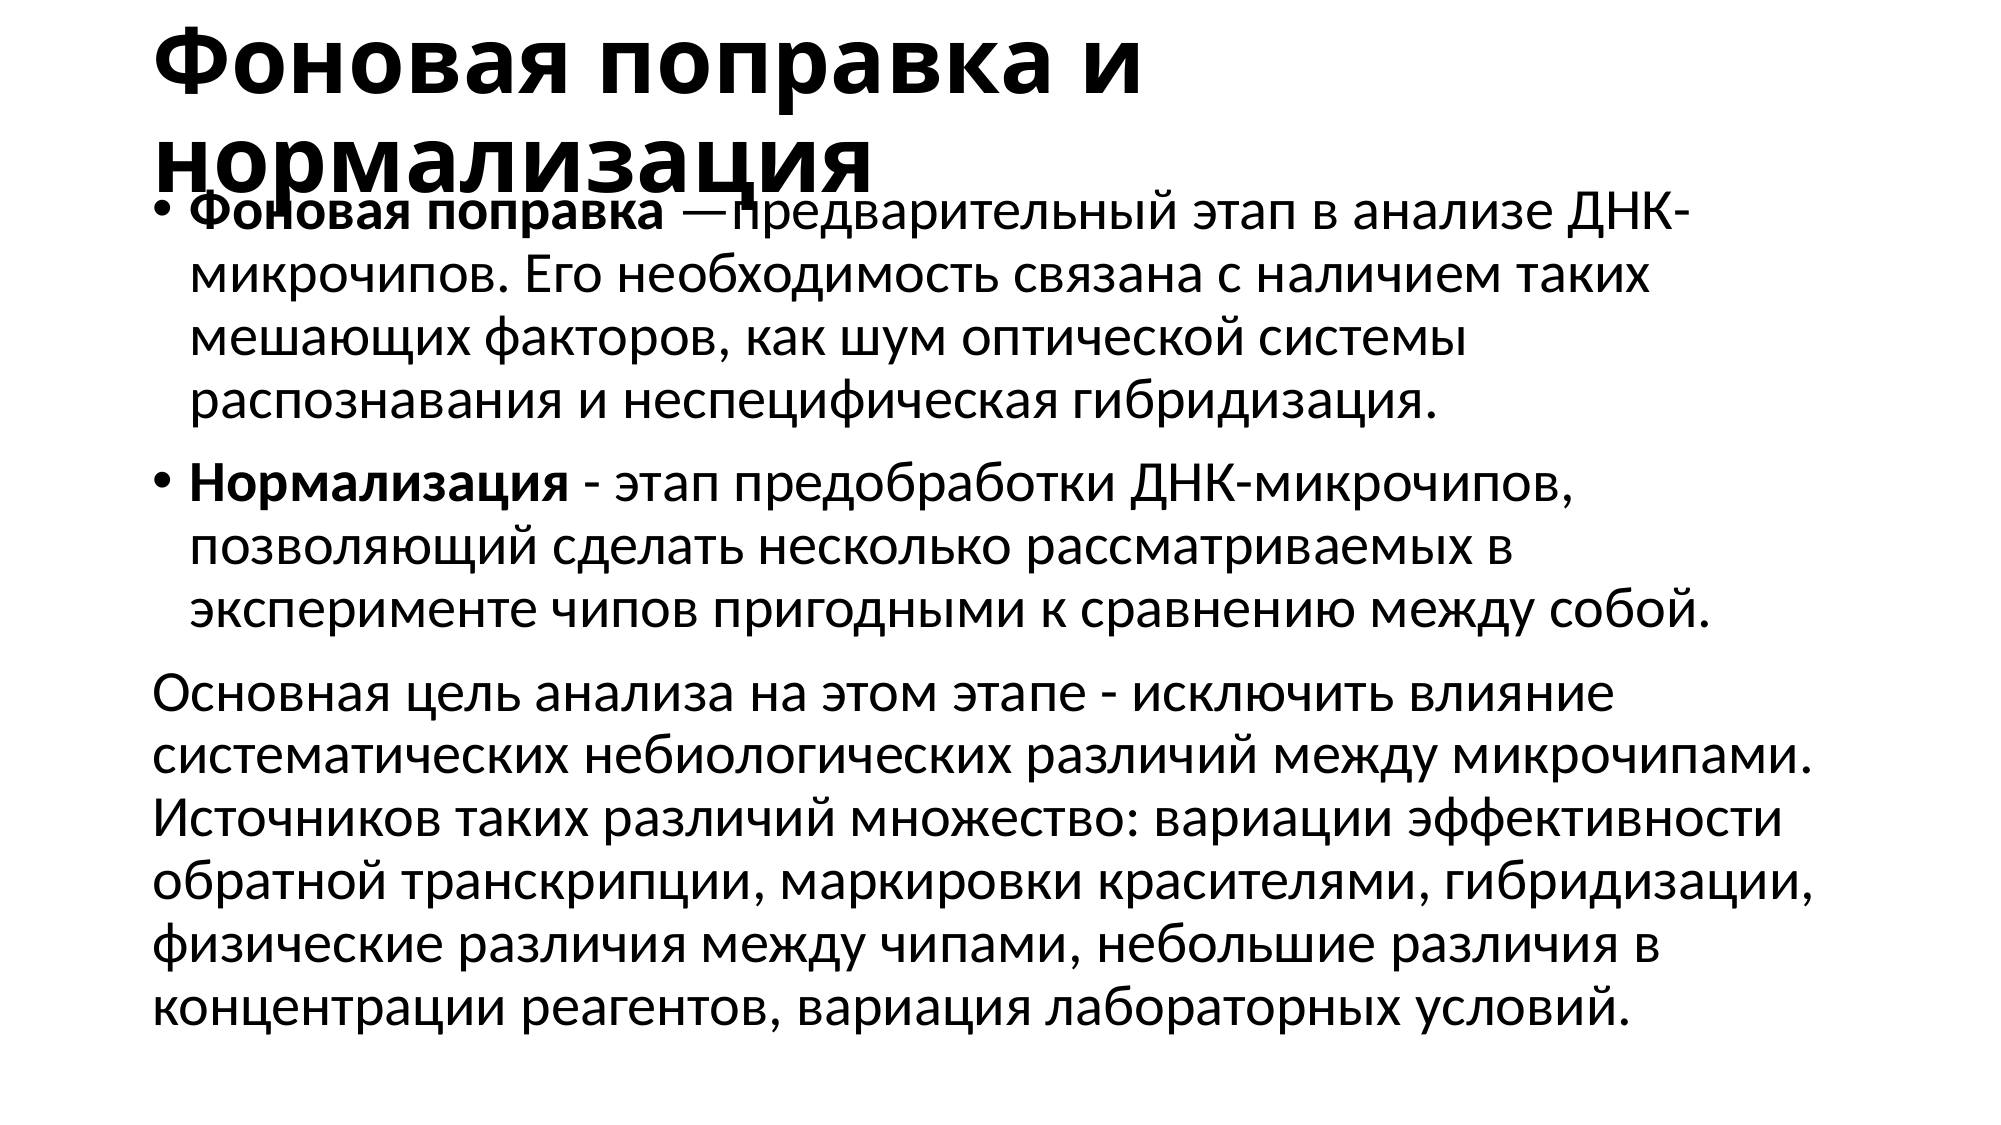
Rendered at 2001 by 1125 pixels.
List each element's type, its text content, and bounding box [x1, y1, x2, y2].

list Фоновая поправка —предварительный этап в анализе ДНК-микрочипов. Его необходимость связана с наличием таких мешающих факторов, как шум оптической системы распознавания и неспецифическая гибридизация. Нормализация - этап предобработки ДНК-микрочипов, позволяющий сделать несколько рассматриваемых в эксперименте чипов пригодными к сравнению между собой. Основная цель анализа на этом этапе - исключить влияние систематических небиологических различий между микрочипами. Источников таких различий множество: вариации эффективности обратной транскрипции, маркировки красителями, гибридизации, физические различия между чипами, небольшие различия в концентрации реагентов, вариация лабораторных условий. [137, 171, 1863, 1083]
title Фоновая поправка и нормализация [137, 59, 1863, 171]
